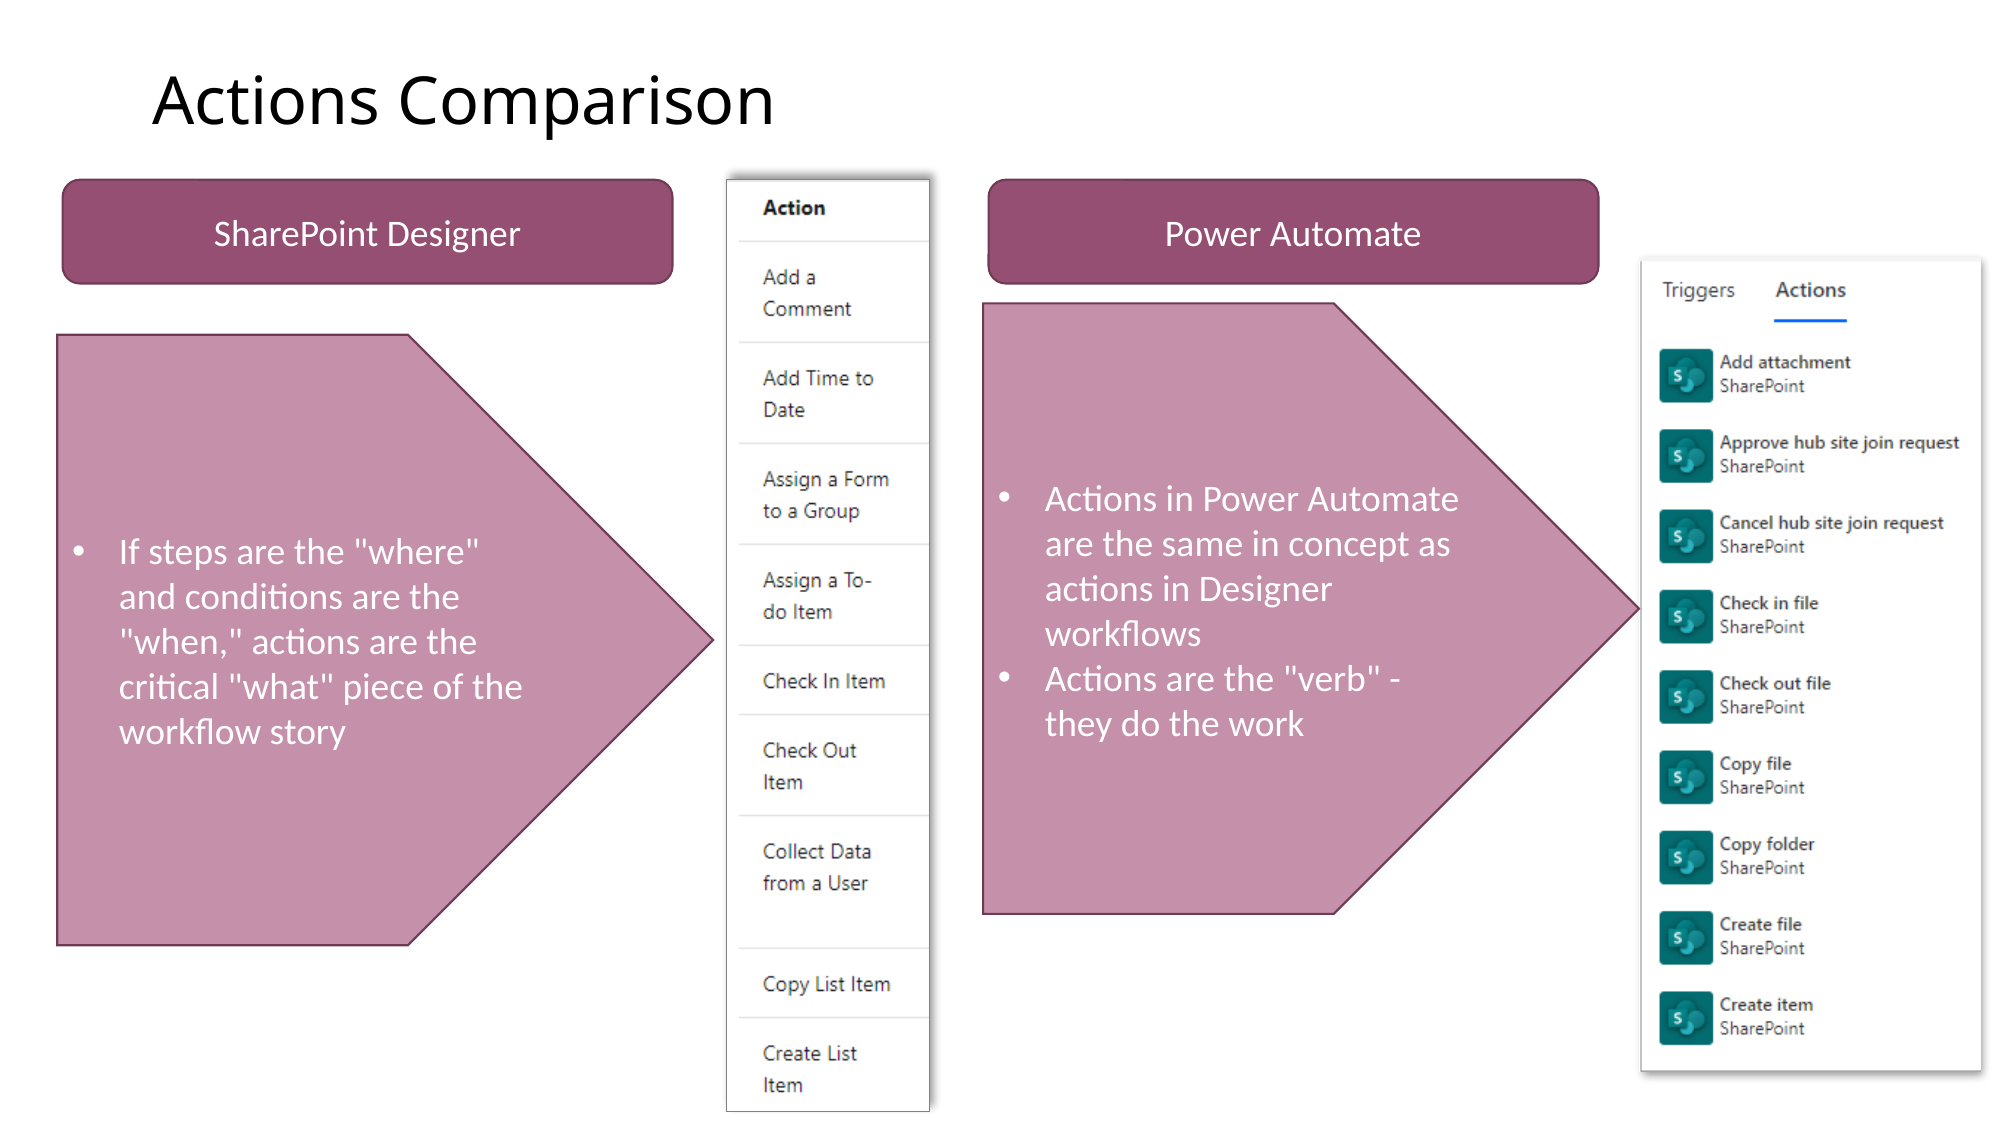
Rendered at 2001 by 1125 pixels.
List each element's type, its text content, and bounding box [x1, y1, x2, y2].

picture [726, 179, 930, 1112]
picture [1638, 257, 1981, 1072]
text_box Power Automate [987, 178, 1600, 285]
title Actions Comparison [137, 59, 1863, 219]
text_box If steps are the "where" and conditions are the "when," actions are the critical "what" piece of the workflow story [56, 333, 715, 947]
text_box SharePoint Designer [61, 178, 674, 285]
text_box Actions in Power Automate are the same in concept as actions in Designer workflows Actions are the "verb" - they do the work [982, 302, 1638, 915]
